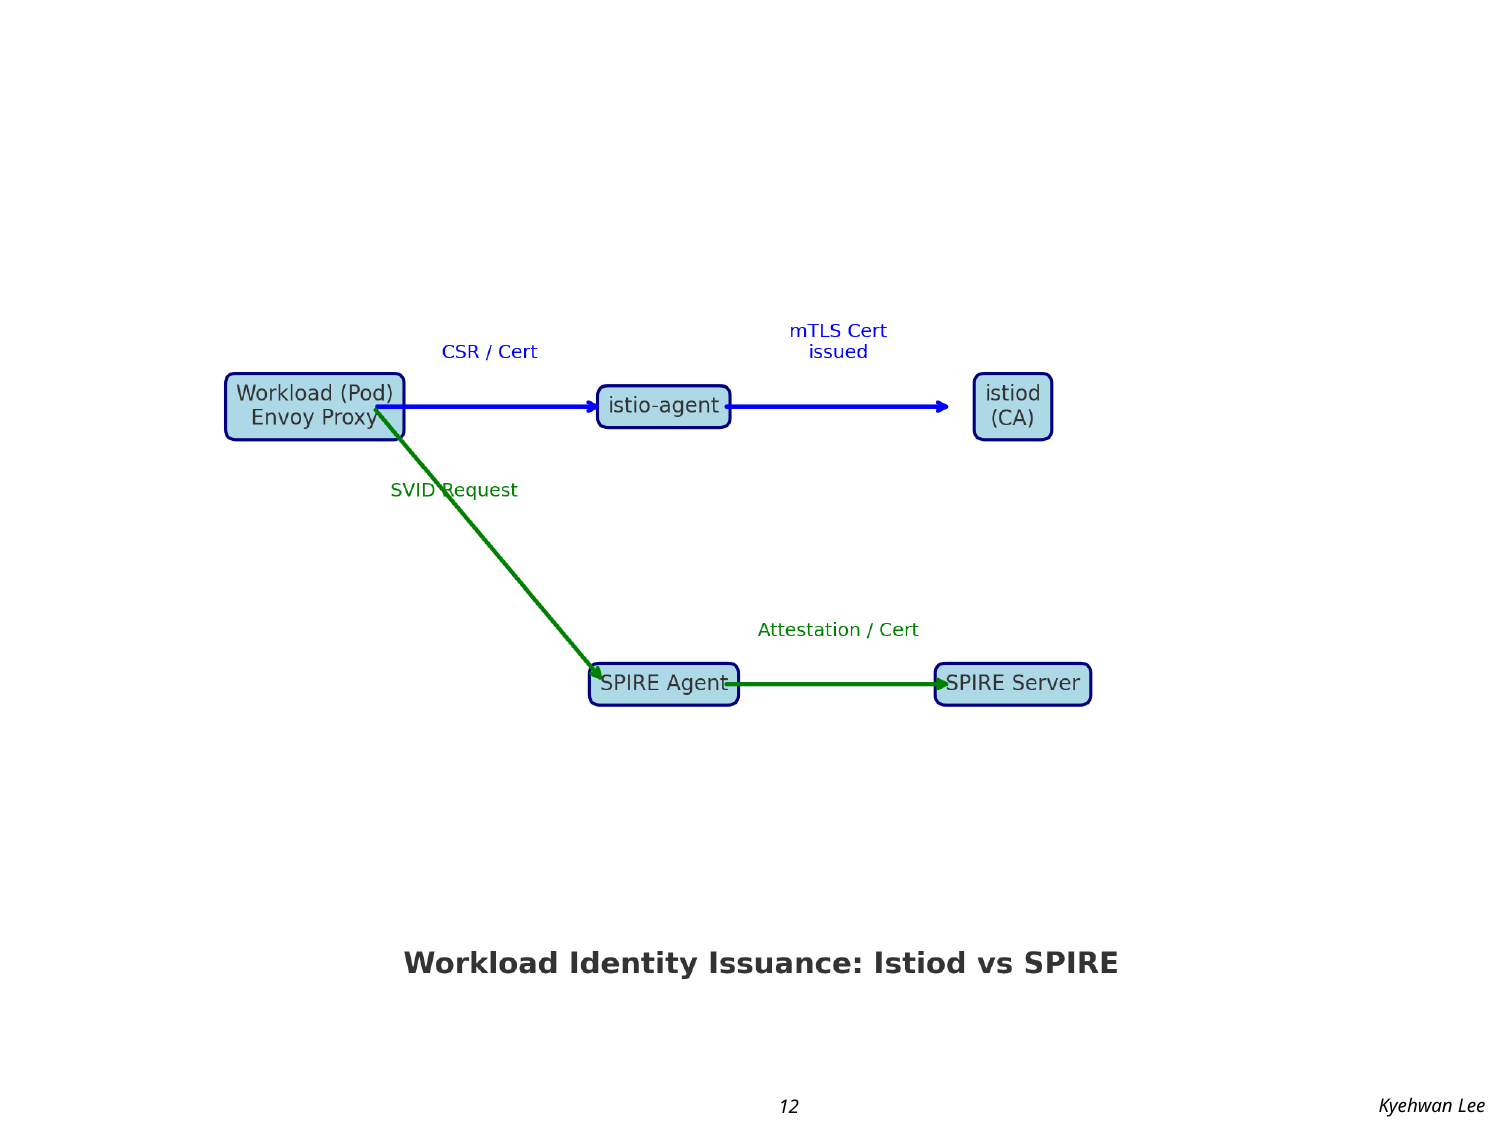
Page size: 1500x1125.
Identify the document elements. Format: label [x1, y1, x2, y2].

picture [153, 183, 1376, 994]
